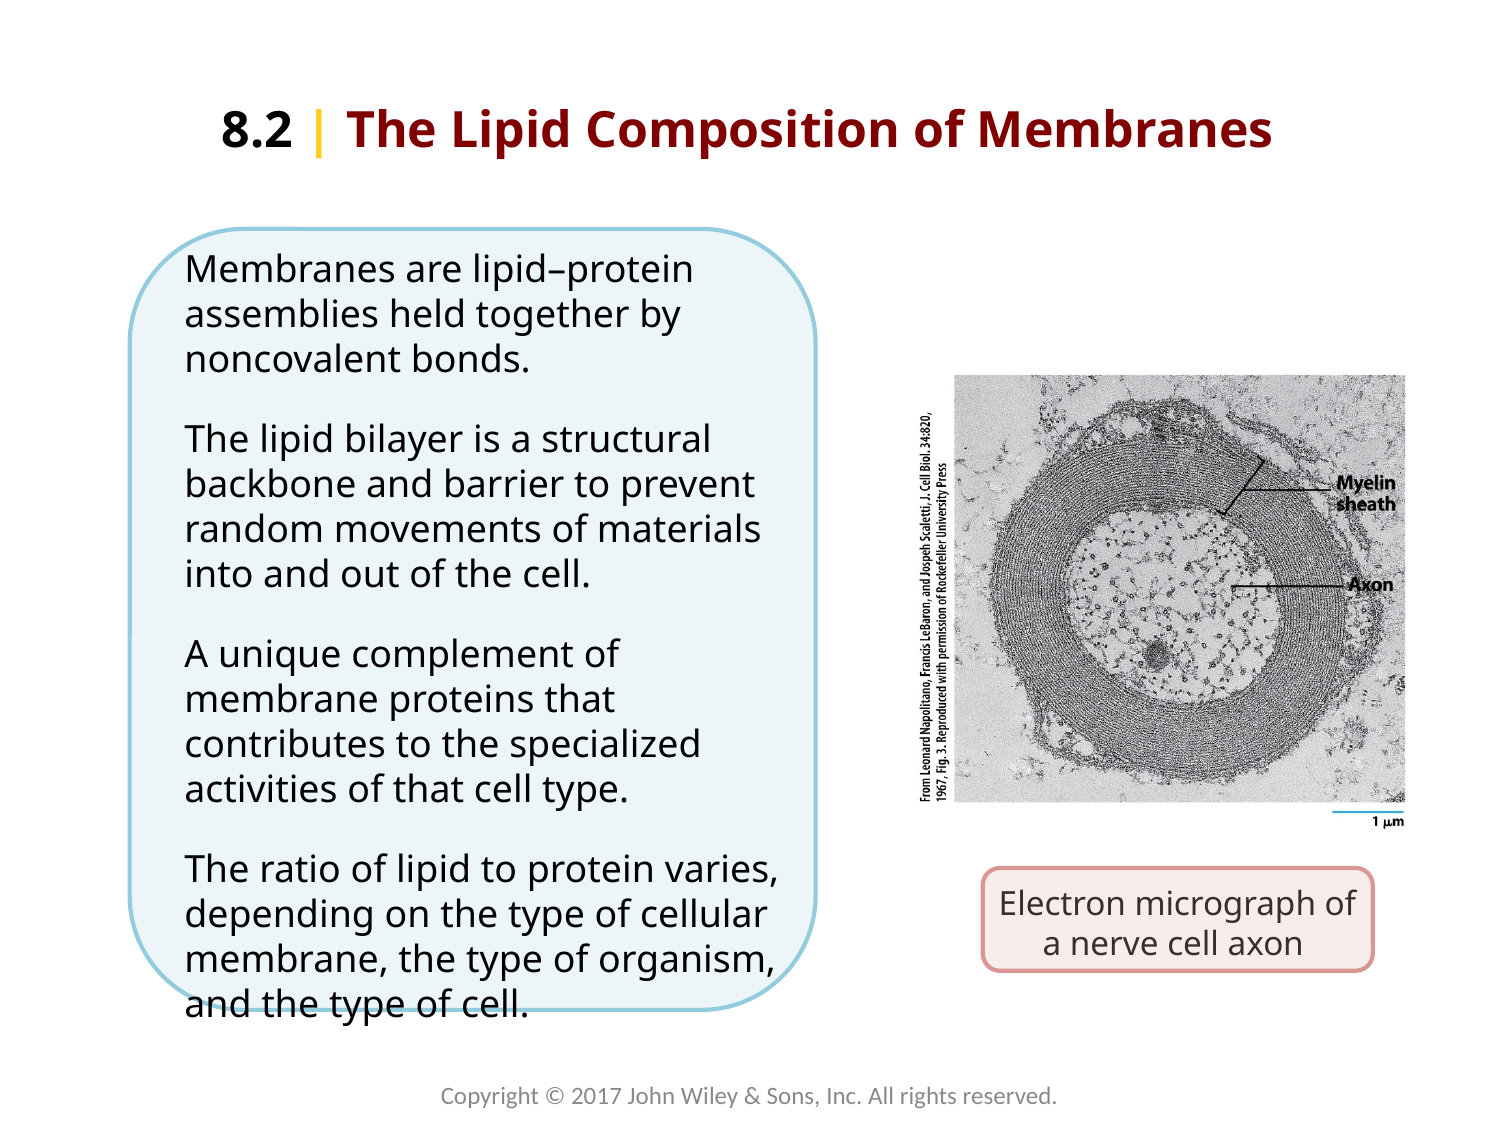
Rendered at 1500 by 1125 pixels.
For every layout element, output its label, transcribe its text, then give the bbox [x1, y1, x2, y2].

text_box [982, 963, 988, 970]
text_box Membranes are lipid–protein assemblies held together by noncovalent bonds. The lipid bilayer is a structural backbone and barrier to prevent random movements of materials into and out of the cell. A unique complement of membrane proteins that contributes to the specialized activities of that cell type. The ratio of lipid to protein varies, depending on the type of cellular membrane, the type of organism, and the type of cell. [169, 237, 816, 1033]
text_box 8.2 | The Lipid Composition of Membranes [28, 2, 1467, 223]
picture [915, 371, 1408, 833]
text_box [980, 865, 1375, 973]
footer Copyright © 2017 John Wiley & Sons, Inc. All rights reserved. [322, 1065, 1178, 1125]
text_box [127, 254, 169, 985]
text_box [196, 226, 749, 237]
